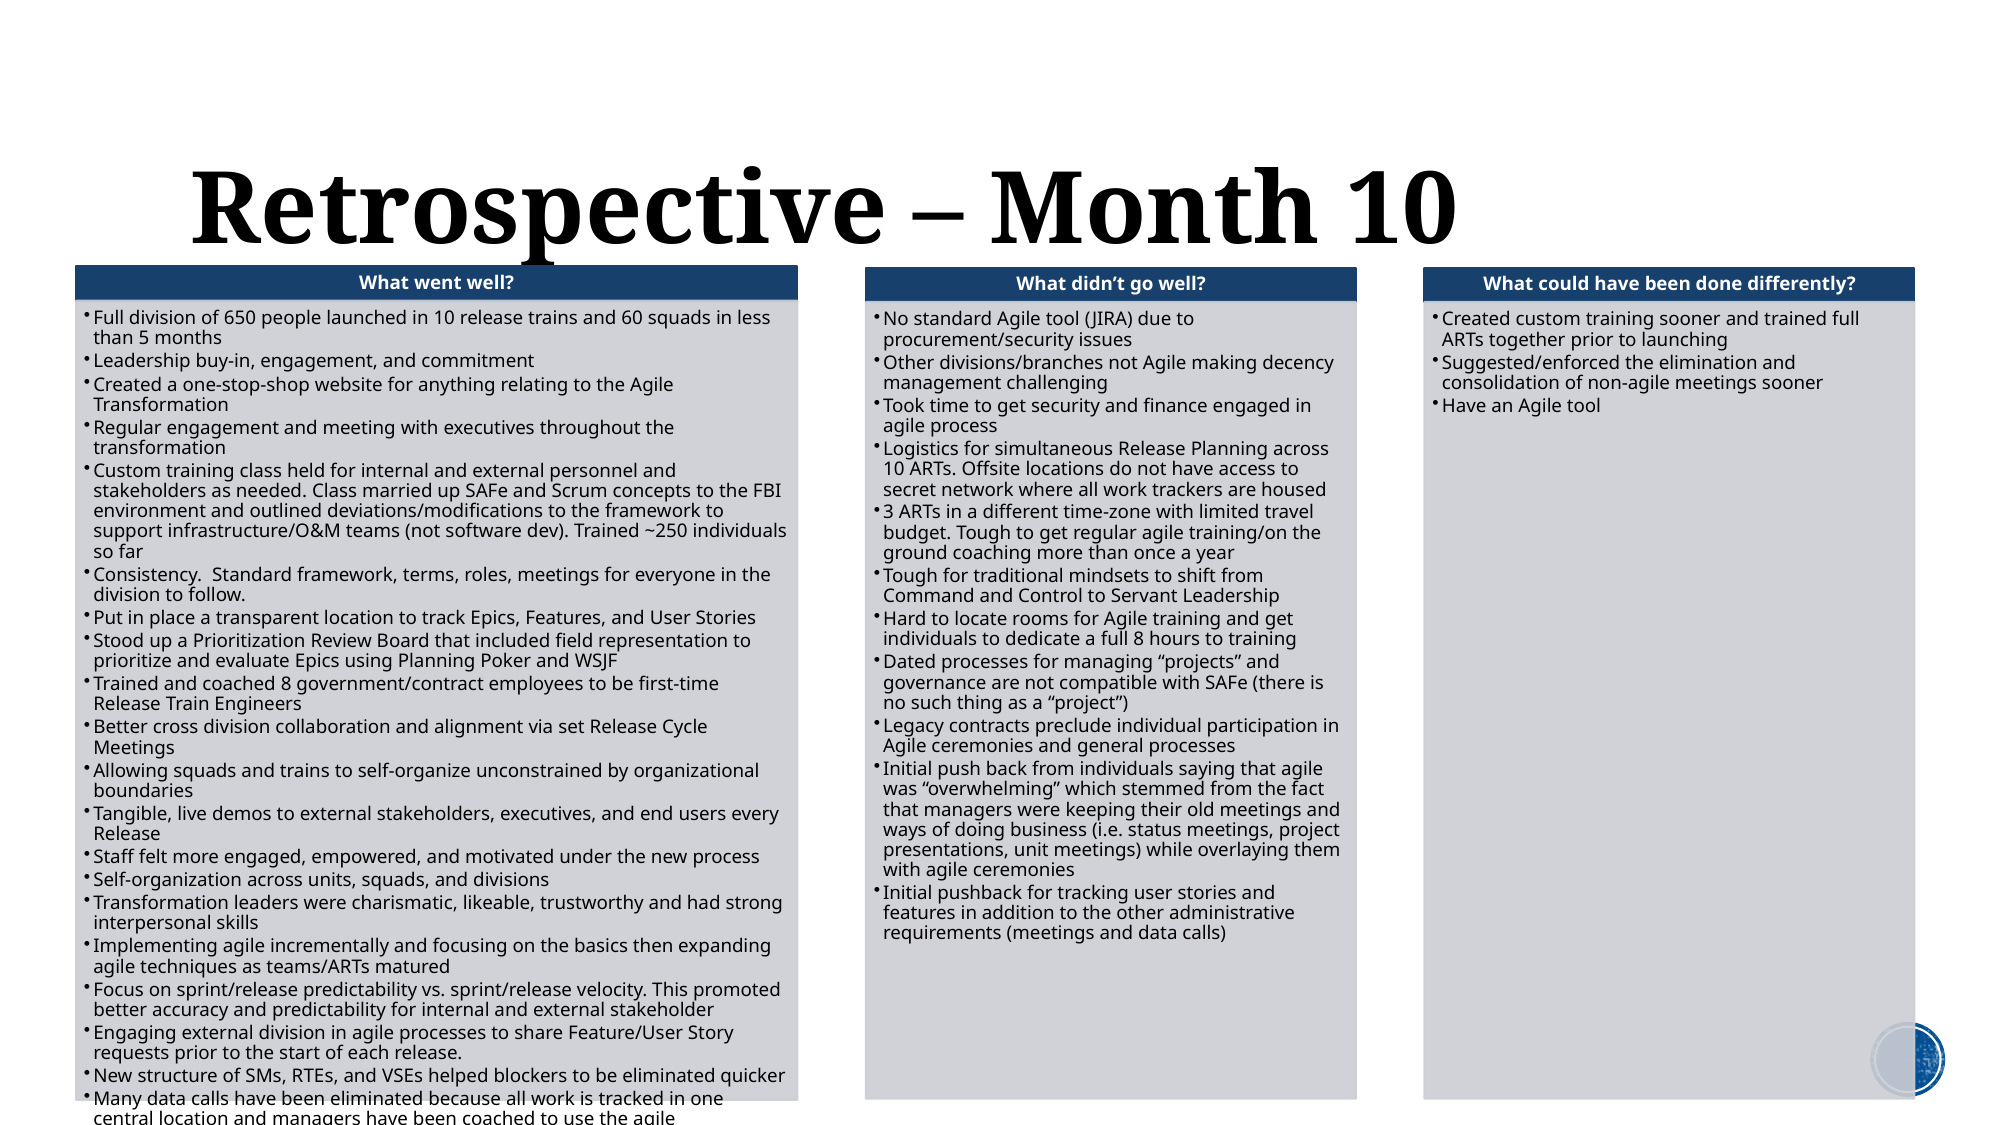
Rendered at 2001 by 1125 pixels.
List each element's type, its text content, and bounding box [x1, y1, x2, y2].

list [74, 268, 1916, 1097]
title Retrospective – Month 10 [175, 79, 1826, 266]
